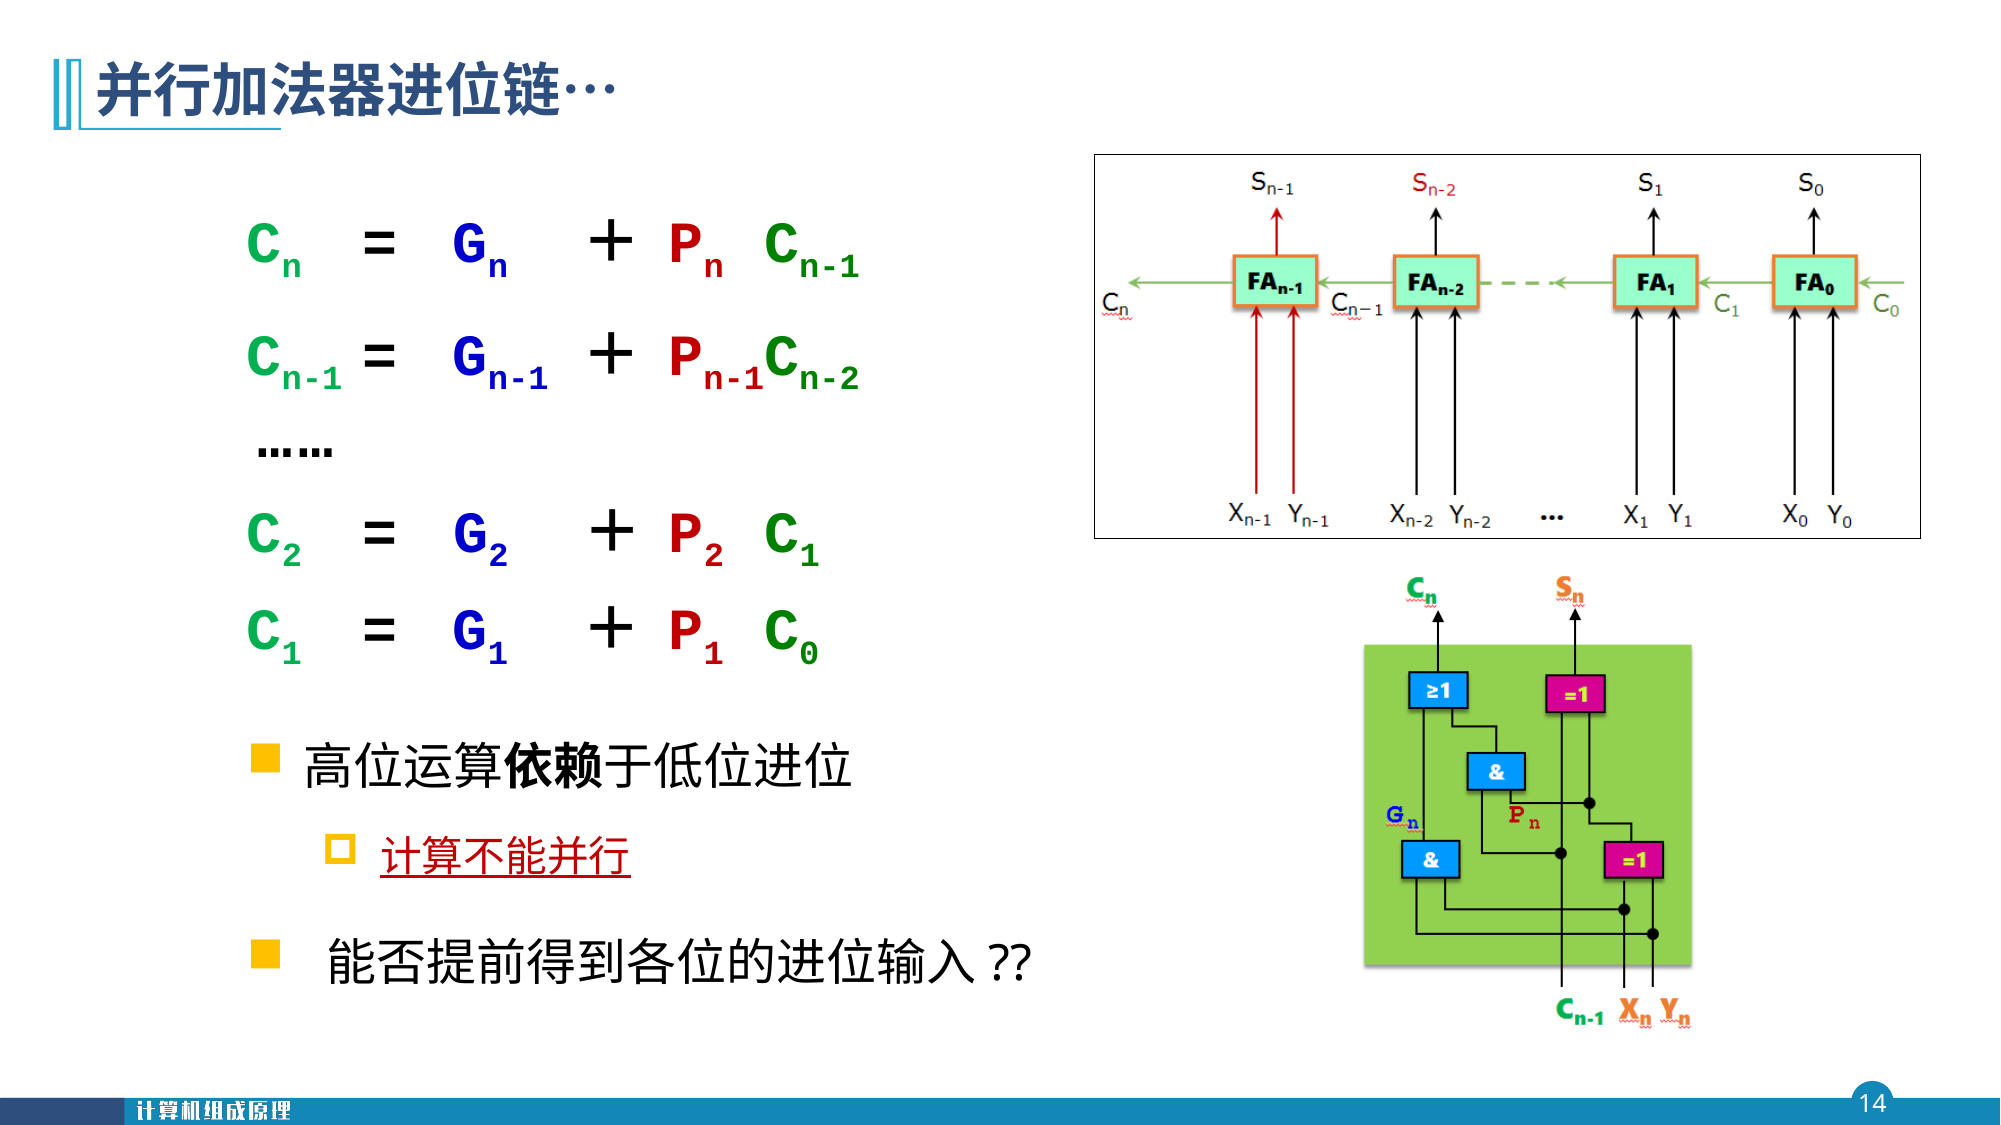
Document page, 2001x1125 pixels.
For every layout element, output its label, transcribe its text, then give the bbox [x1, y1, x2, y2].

list 高位运算依赖于低位进位 计算不能并行 能否提前得到各位的进位输入?? [231, 696, 1145, 1037]
text_box Cn-1 = Gn-1 ＋ Pn-1Cn-2 [231, 293, 1094, 400]
picture [1095, 155, 1920, 538]
picture [1349, 567, 1706, 1033]
text_box …… [242, 388, 929, 466]
text_box Cn = Gn ＋ Pn Cn-1 [231, 181, 993, 293]
text_box C2 = G2 ＋ P2 C1 [232, 470, 994, 577]
title 并行加法器进位链… [80, 42, 1805, 144]
text_box C1 = G1 ＋ P1 C0 [231, 567, 993, 675]
